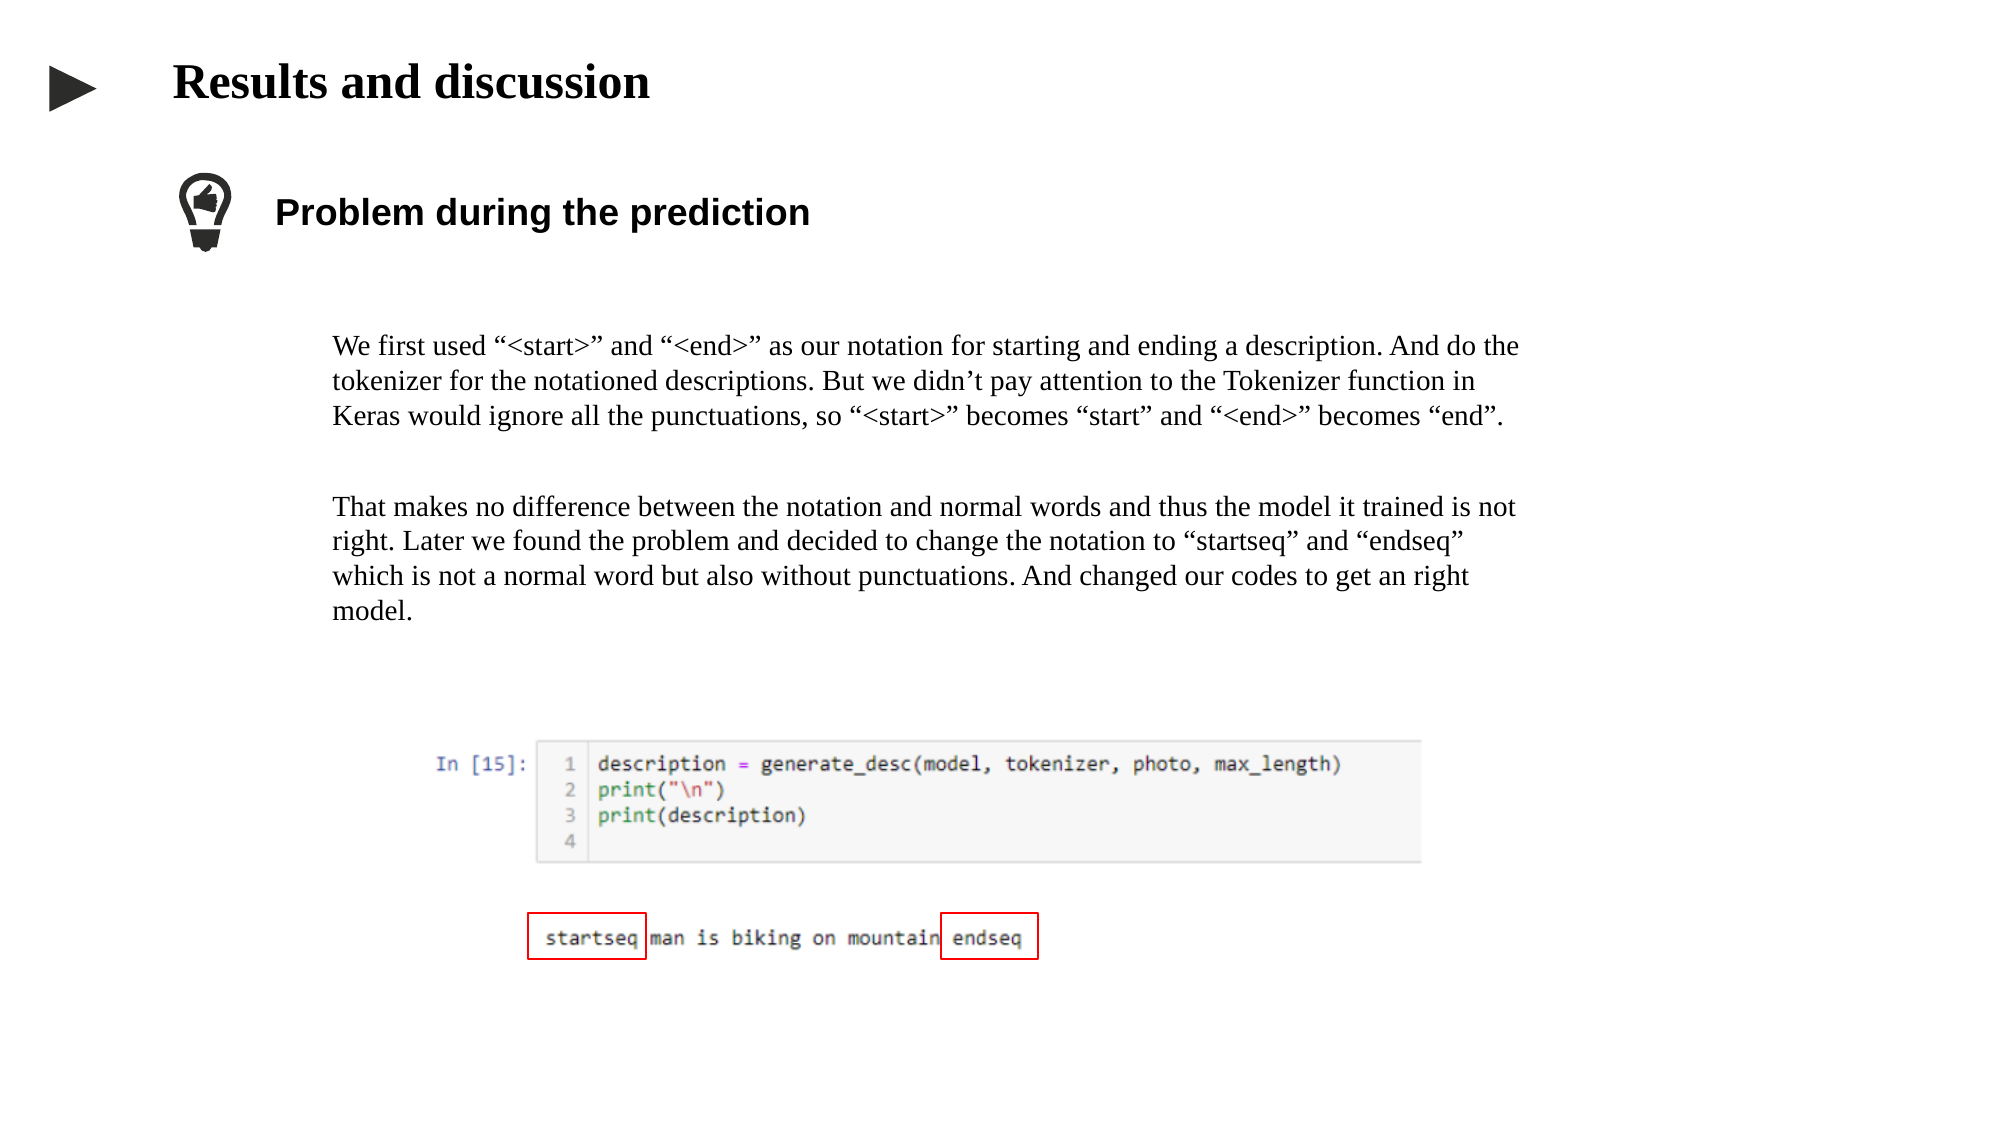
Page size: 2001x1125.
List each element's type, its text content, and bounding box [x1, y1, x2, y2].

text_box We first used “<start>” and “<end>” as our notation for starting and ending a description. And do the tokenizer for the notationed descriptions. But we didn’t pay attention to the Tokenizer function in Keras would ignore all the punctuations, so “<start>” becomes “start” and “<end>” becomes “end”. That makes no difference between the notation and normal words and thus the model it trained is not right. Later we found the problem and decided to change the notation to “startseq” and “endseq” which is not a normal word but also without punctuations. And changed our codes to get an right model. [285, 311, 1538, 811]
text_box [49, 65, 96, 112]
text_box Results and discussion [96, 41, 672, 107]
text_box [179, 172, 232, 226]
text_box [189, 229, 221, 252]
text_box Problem during the prediction [260, 172, 1072, 253]
picture [399, 716, 1464, 981]
